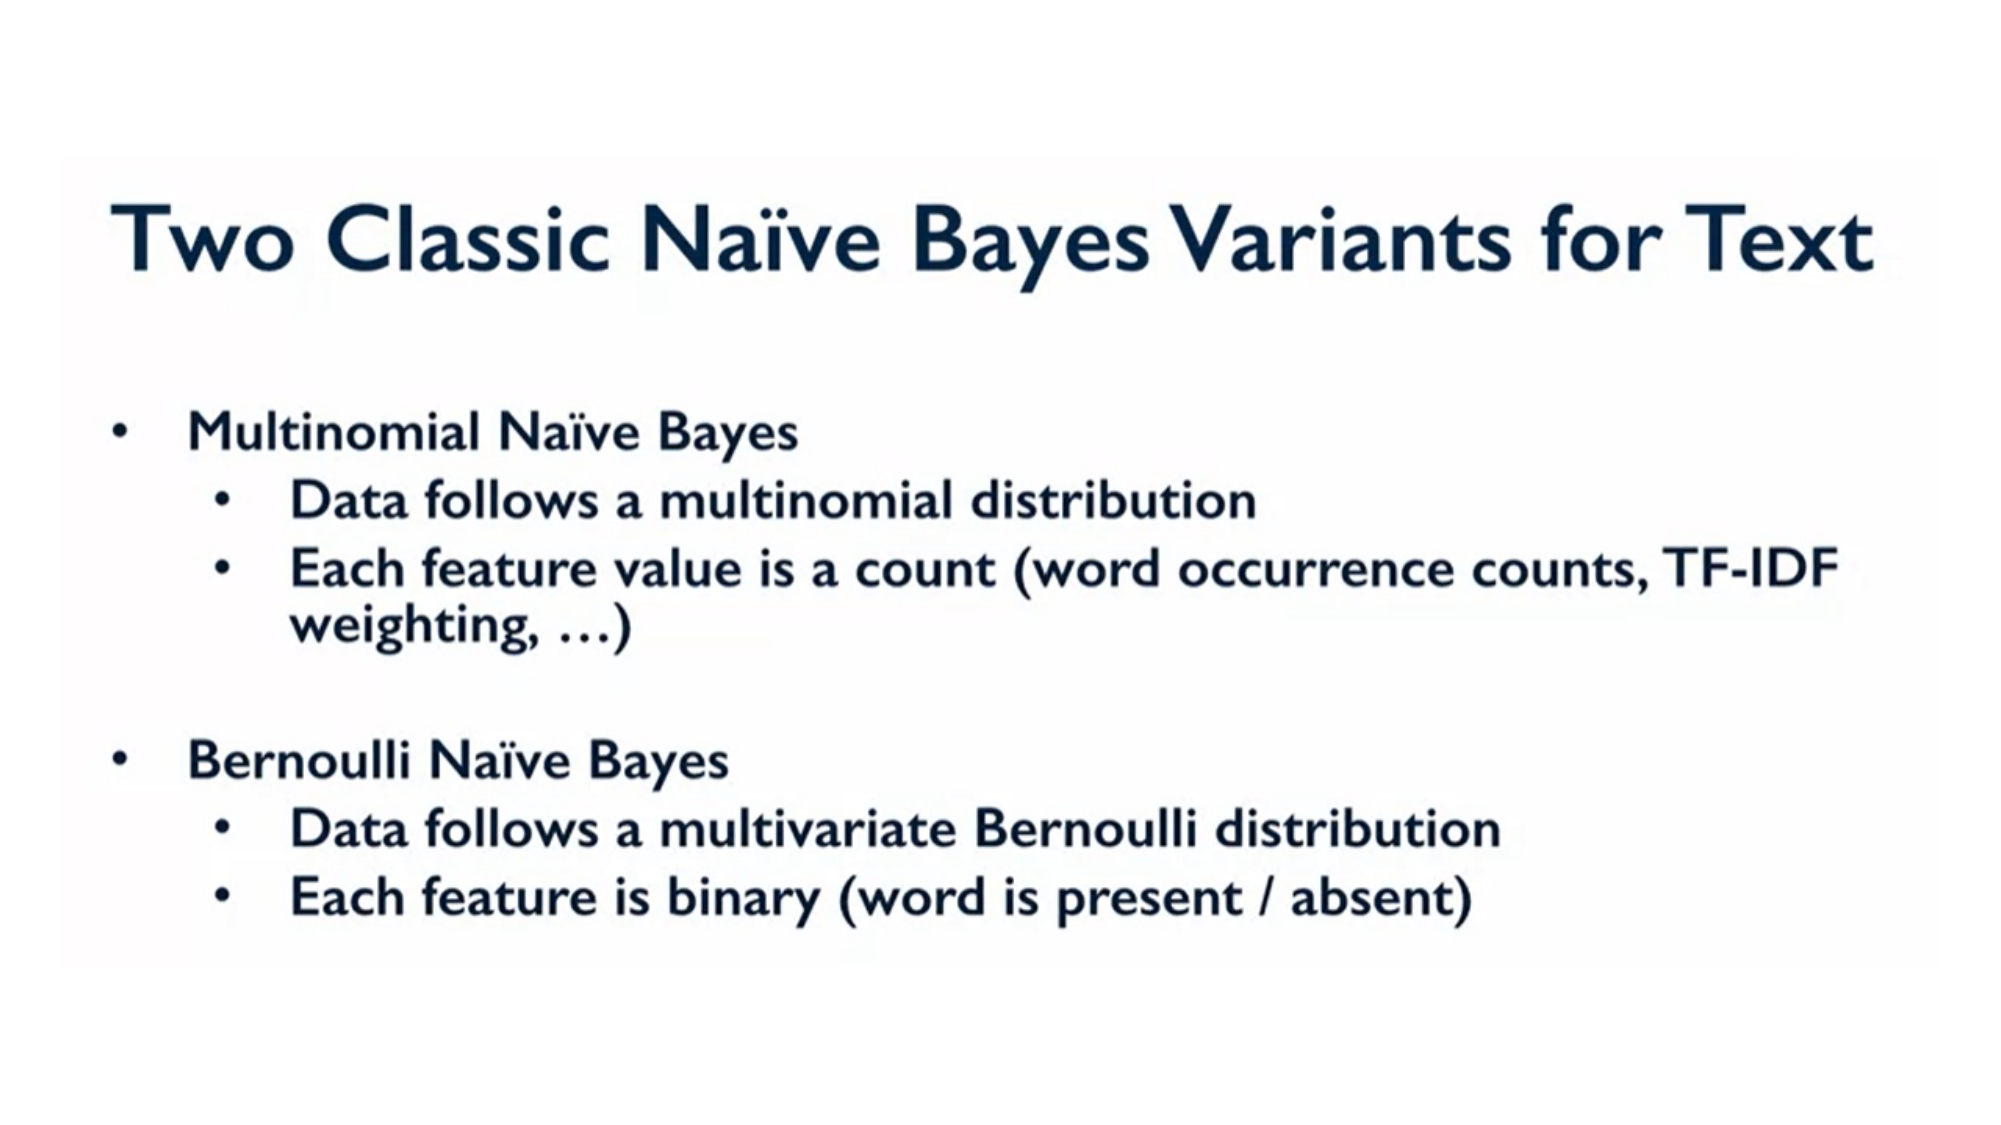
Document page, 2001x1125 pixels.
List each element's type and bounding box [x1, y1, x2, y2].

picture [60, 156, 1940, 969]
